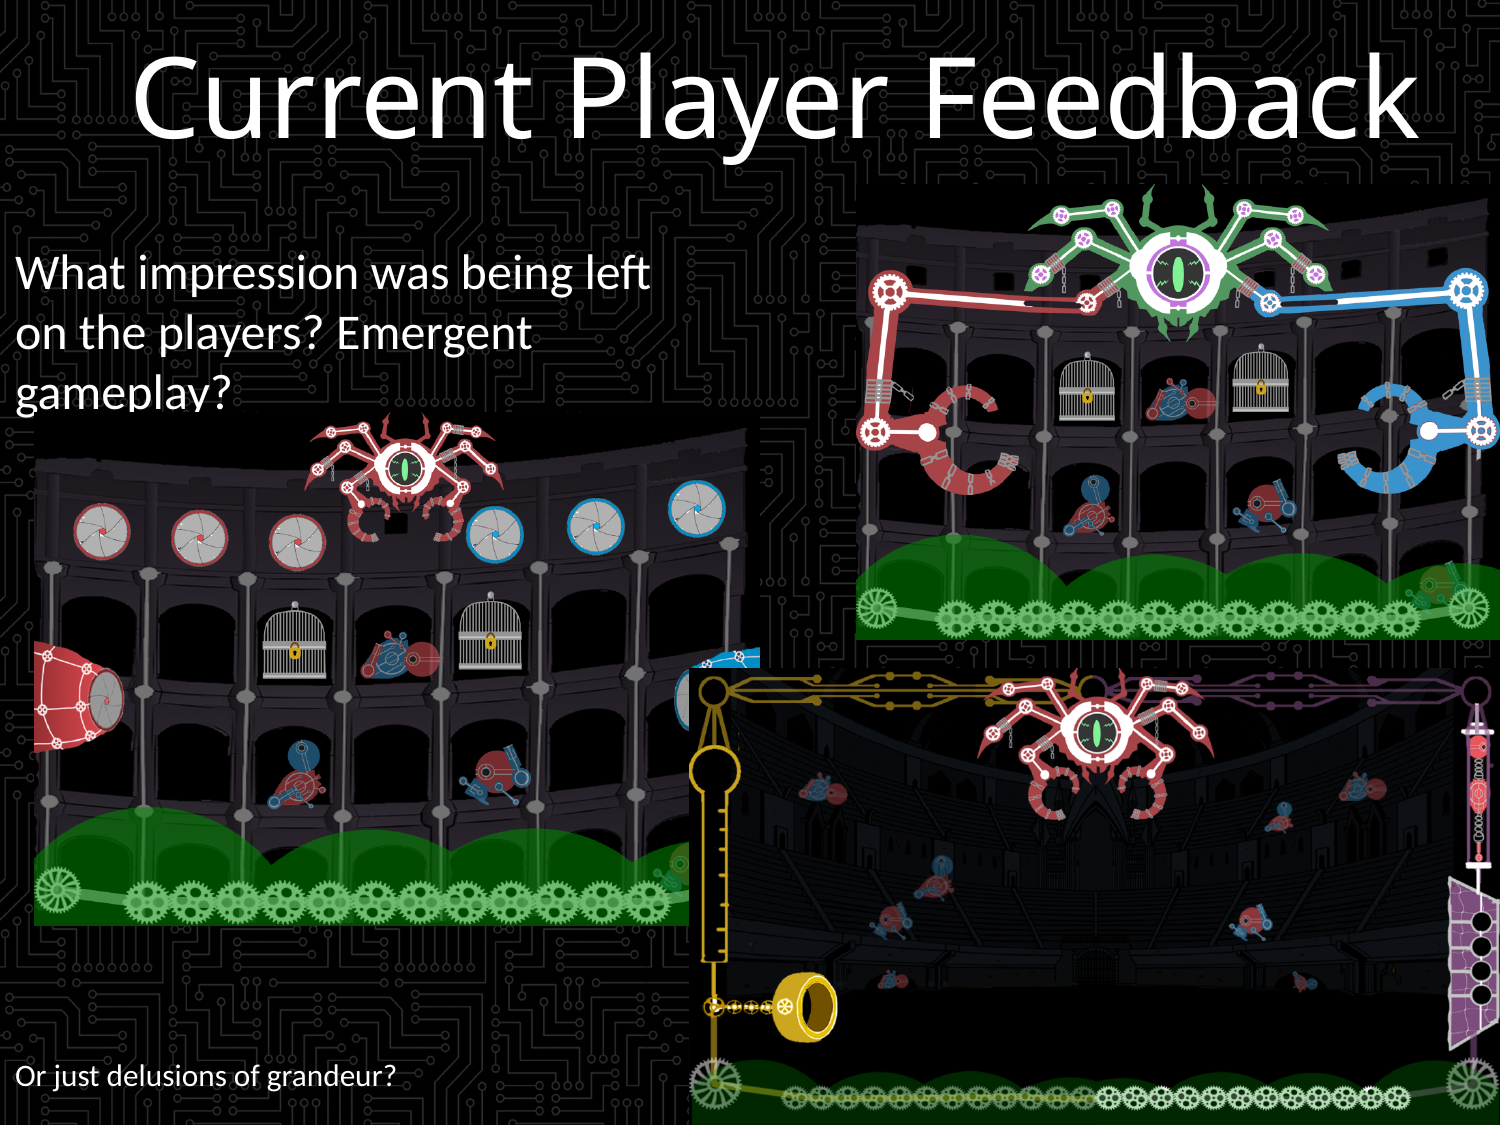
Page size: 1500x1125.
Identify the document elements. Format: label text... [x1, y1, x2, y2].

picture [0, 0, 1500, 1125]
title Current Player Feedback [100, 0, 1451, 188]
list What impression was being left on the players? Emergent gameplay? Or just delusions of grandeur? [0, 231, 697, 1101]
